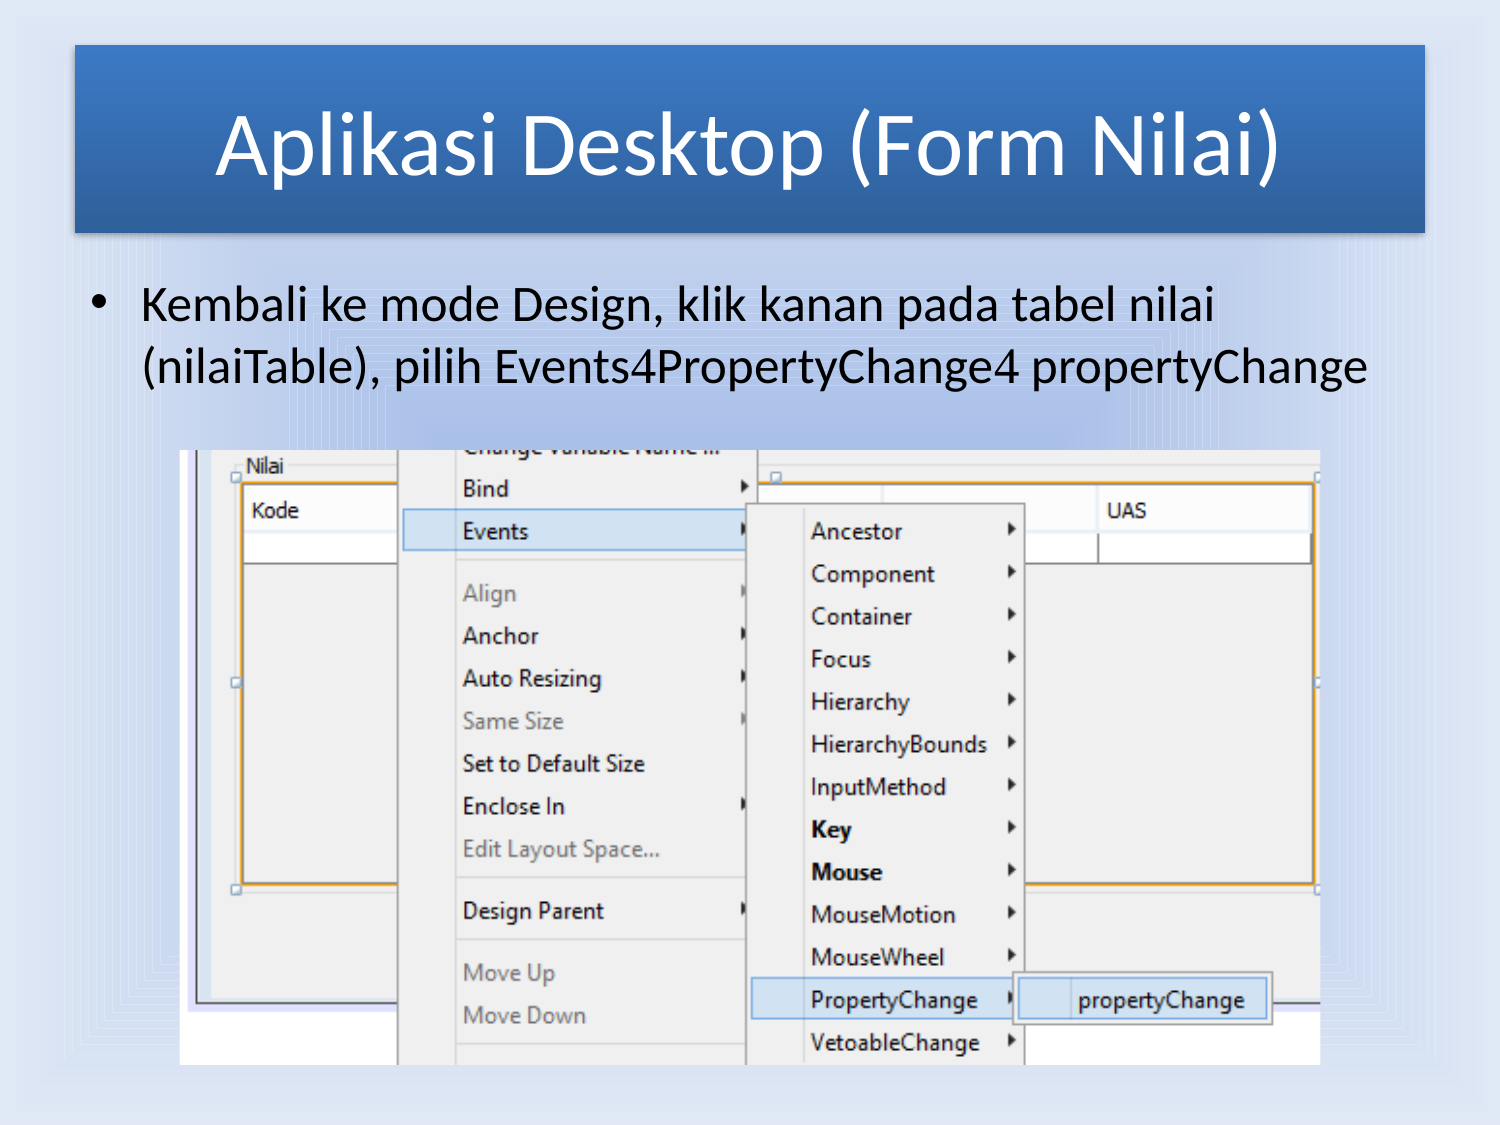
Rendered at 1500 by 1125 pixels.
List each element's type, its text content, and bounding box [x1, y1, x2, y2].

title Aplikasi Desktop (Form Nilai) [75, 45, 1425, 233]
picture [179, 450, 1321, 1066]
list Kembali ke mode Design, klik kanan pada tabel nilai (nilaiTable), pilih EventsPropertyChange propertyChange [75, 262, 1425, 451]
